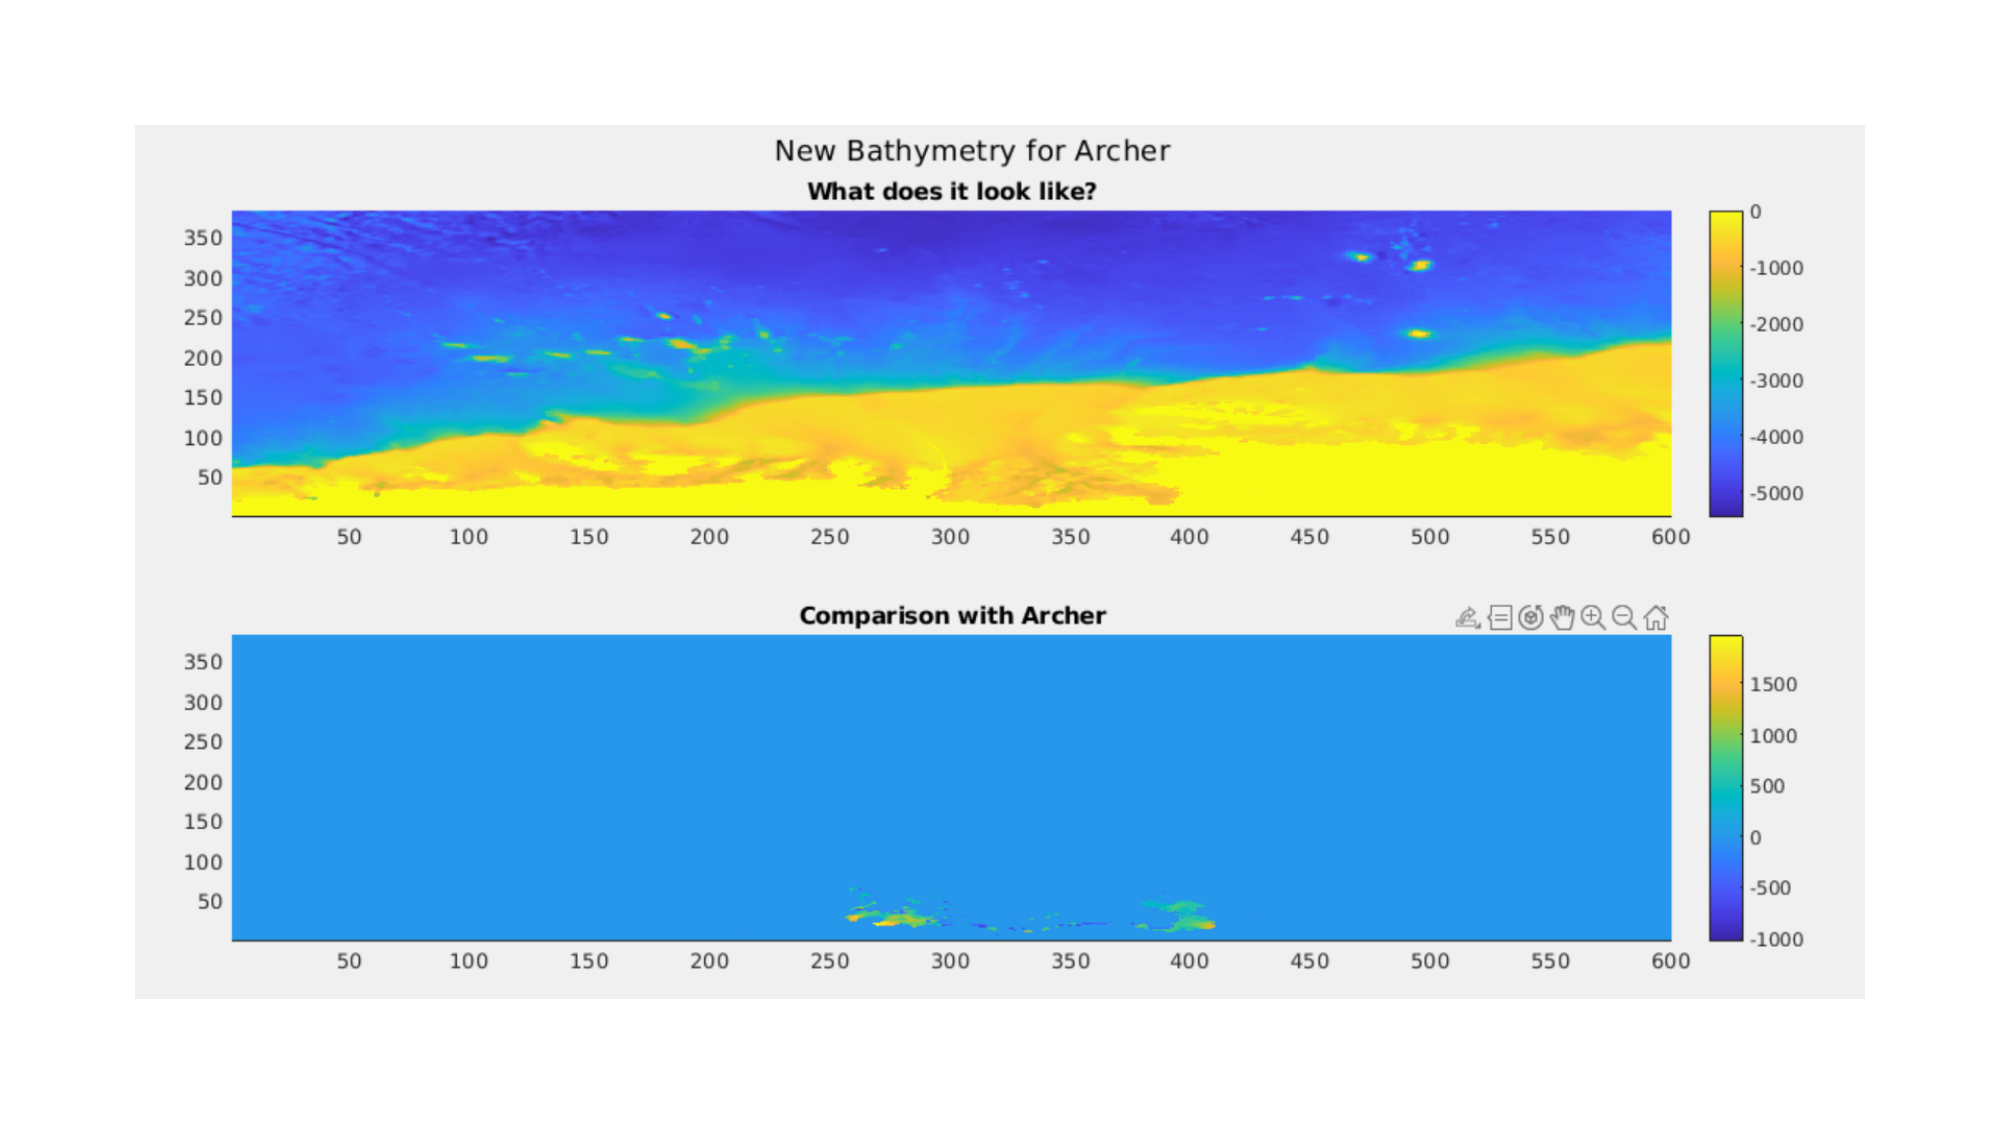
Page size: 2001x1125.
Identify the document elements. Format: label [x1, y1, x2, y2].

picture [135, 125, 1865, 999]
